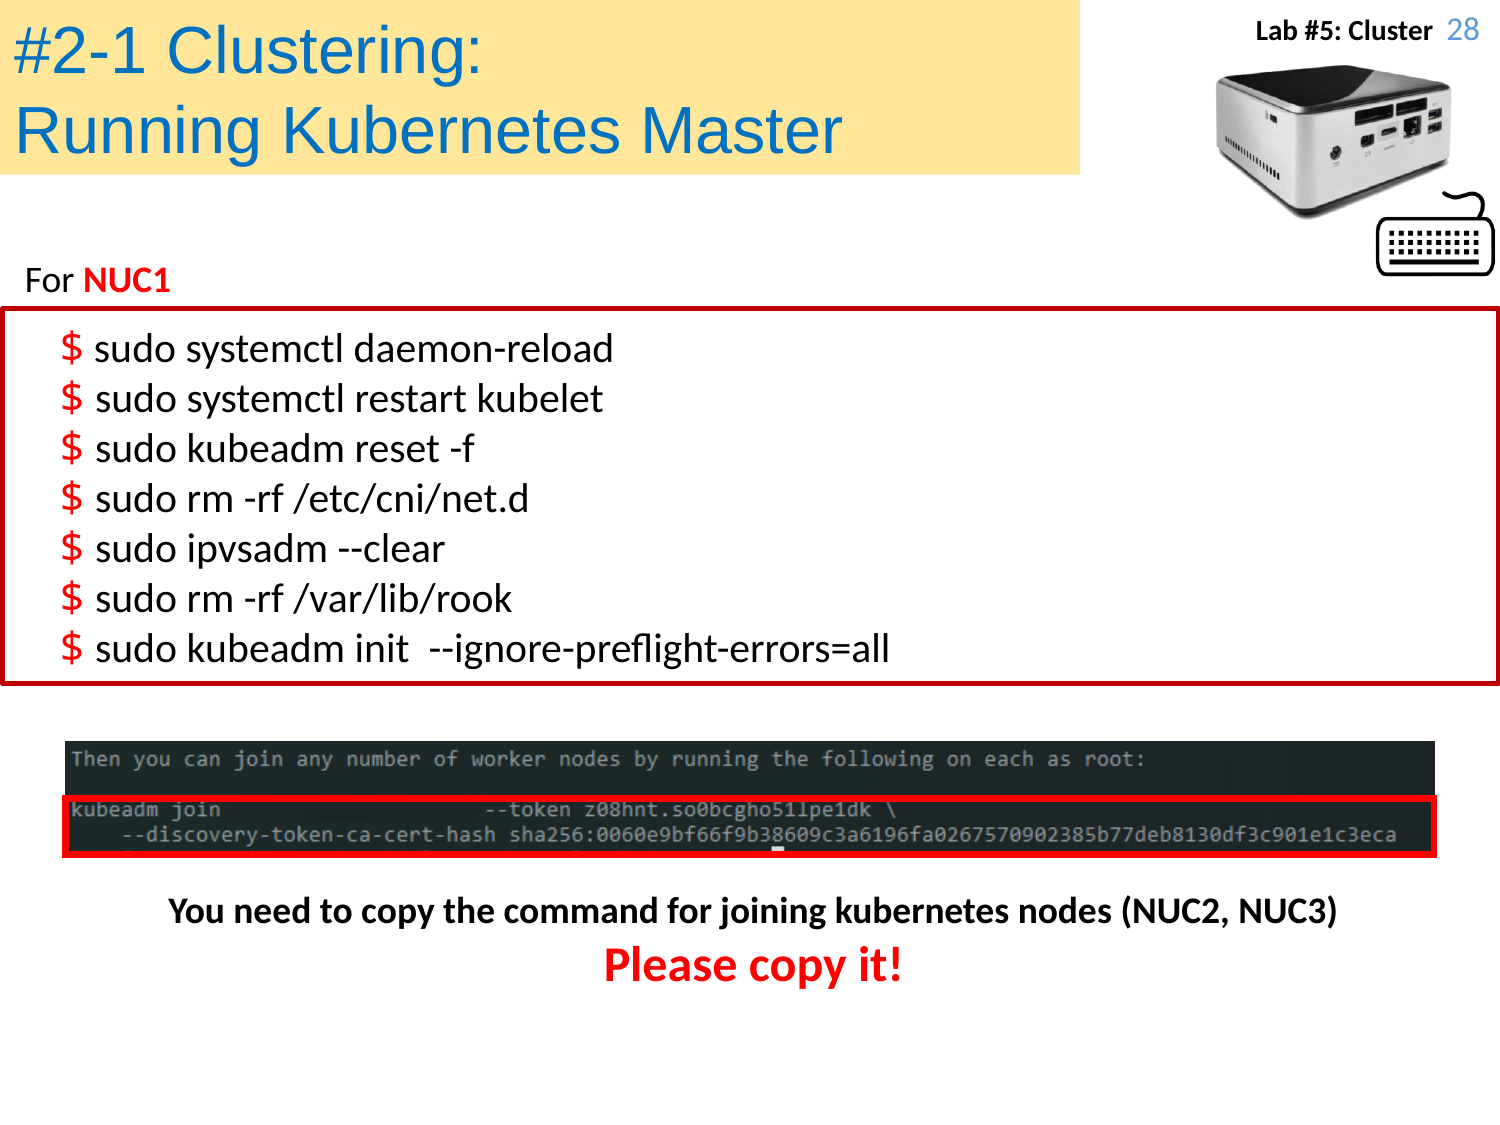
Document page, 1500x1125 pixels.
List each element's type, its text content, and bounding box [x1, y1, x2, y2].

text_box You need to copy the command for joining kubernetes nodes (NUC2, NUC3) Please copy it! [153, 878, 1355, 999]
text_box [2, 308, 1499, 684]
text_box $ sudo systemctl daemon-reload $ sudo systemctl restart kubelet $ sudo kubeadm reset -f $ sudo rm -rf /etc/cni/net.d $ sudo ipvsadm --clear $ sudo rm -rf /var/lib/rook $ sudo kubeadm init --ignore-preflight-errors=all [45, 313, 906, 679]
picture [65, 741, 1435, 856]
text_box For NUC1 [10, 247, 187, 307]
text_box #2-1 Clustering: Running Kubernetes Master [0, 0, 1080, 175]
picture [1207, 62, 1500, 326]
